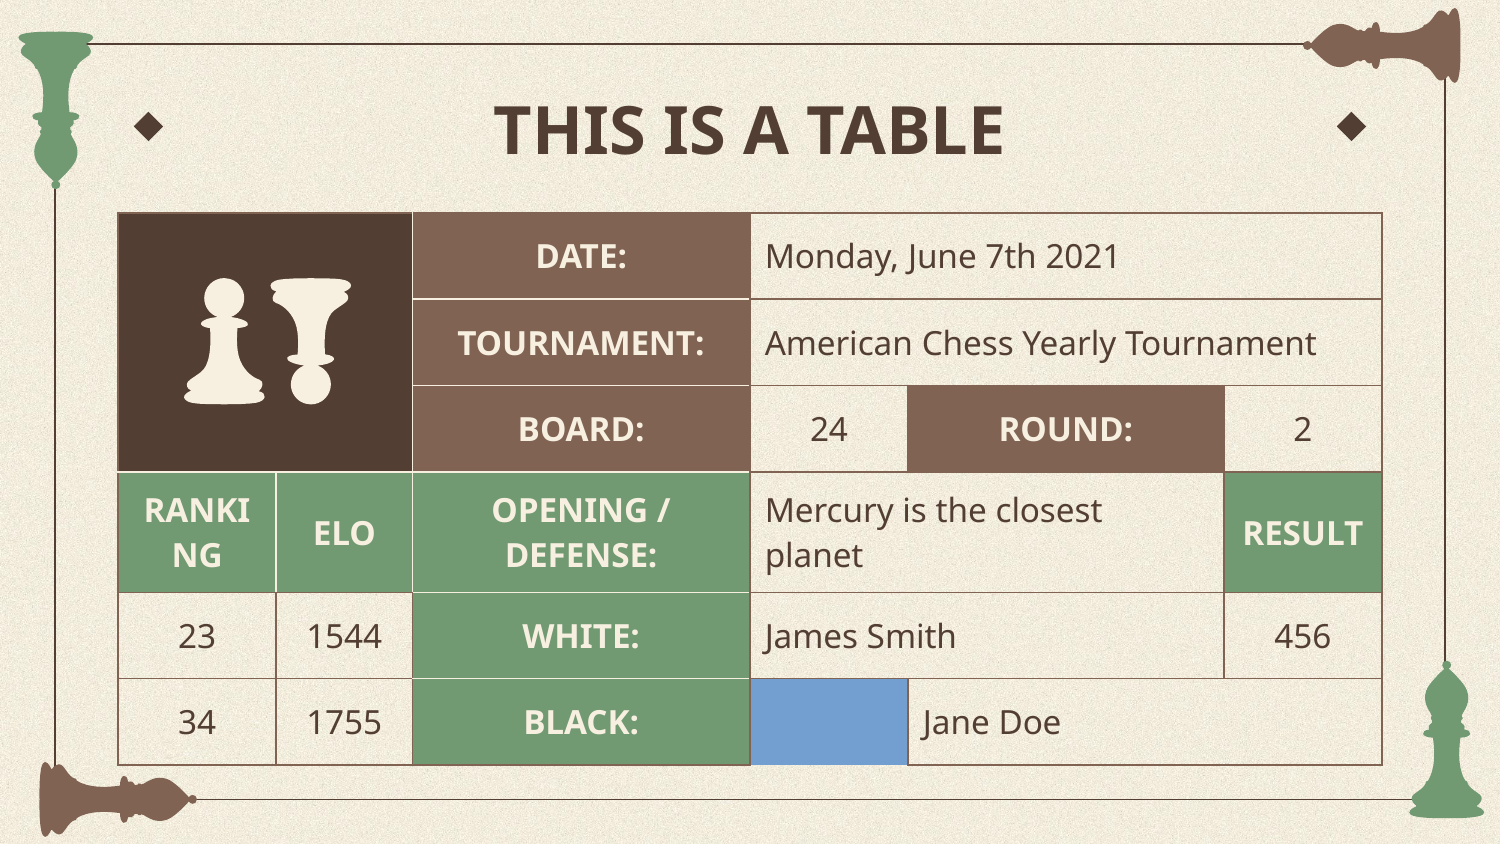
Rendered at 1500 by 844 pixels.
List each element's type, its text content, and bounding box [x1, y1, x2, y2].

table_cell 1544 [277, 593, 412, 678]
table_cell RANKING [119, 473, 275, 592]
table_header DATE: [413, 214, 749, 298]
table_cell RESULT [1225, 473, 1381, 592]
table_cell 1755 [277, 679, 412, 764]
table_cell 34 [119, 679, 275, 764]
table_cell Mercury is the closest planet [751, 473, 1223, 592]
title THIS IS A TABLE [118, 72, 1382, 167]
table_cell 23 [119, 593, 275, 678]
table_header [119, 214, 412, 471]
text_box [184, 278, 265, 405]
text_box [133, 111, 1367, 142]
text_box [270, 278, 352, 405]
table_cell ELO [277, 473, 412, 592]
table_header Monday, June 7th 2021 [751, 214, 1381, 298]
table_cell TOURNAMENT: [413, 300, 749, 385]
table_cell 2 [1225, 386, 1381, 471]
table_cell James Smith [751, 593, 1223, 678]
table_cell Jane Doe [909, 679, 1381, 764]
table_cell BLACK: [413, 679, 749, 764]
table_cell ROUND: [909, 386, 1223, 471]
table_cell BOARD: [413, 386, 749, 471]
table_cell OPENING / DEFENSE: [413, 473, 749, 592]
table_cell WHITE: [413, 593, 749, 678]
picture [0, 0, 1500, 844]
table_cell 456 [1225, 593, 1381, 678]
table_cell 24 [751, 386, 907, 471]
table_cell American Chess Yearly Tournament [751, 300, 1381, 385]
